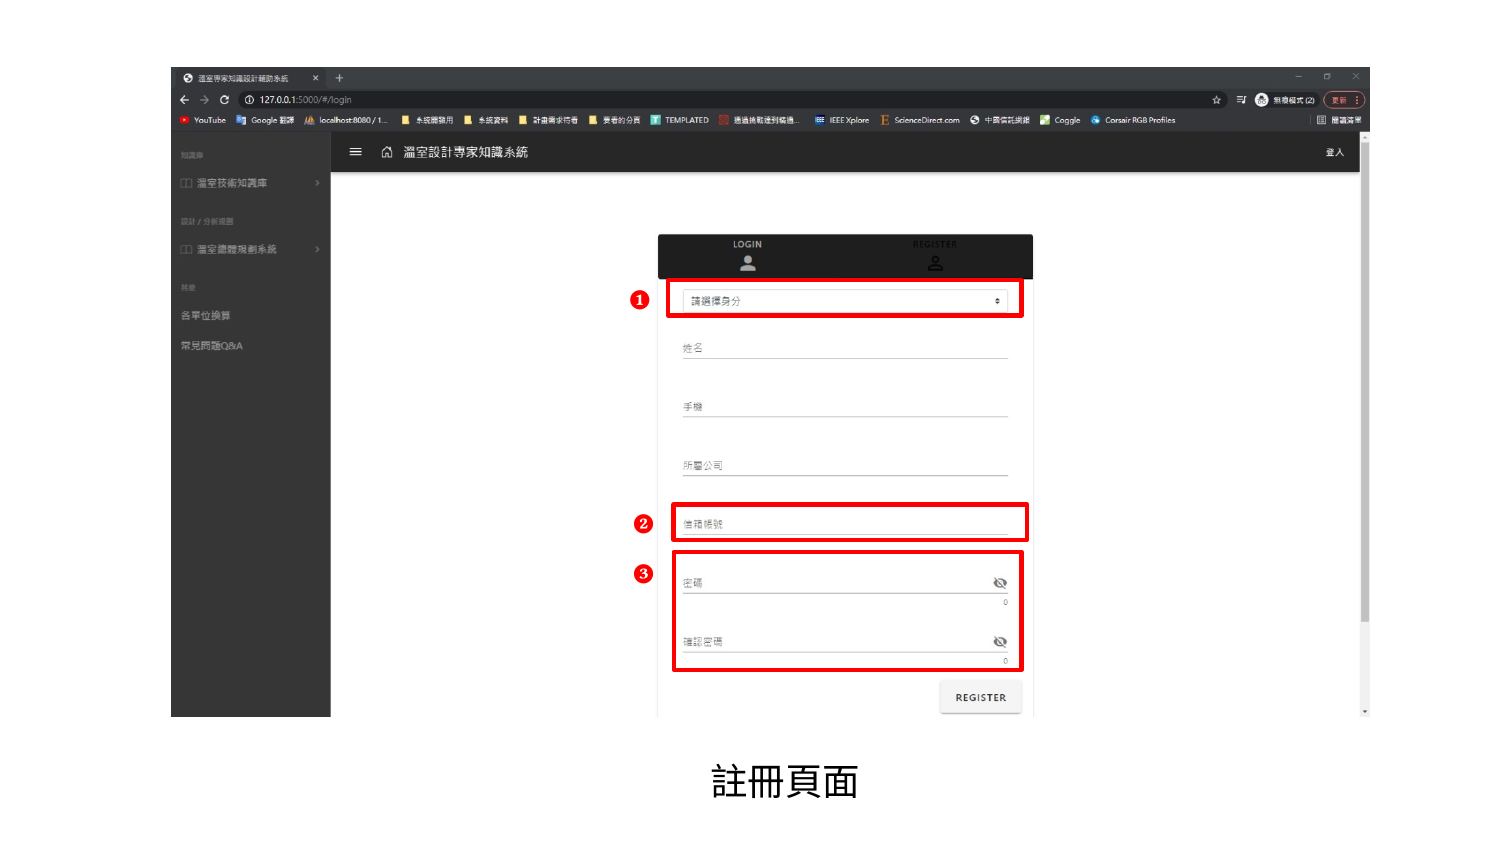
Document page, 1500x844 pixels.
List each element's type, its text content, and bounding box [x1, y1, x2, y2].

text_box 註冊頁面 [336, 750, 1235, 811]
picture [171, 67, 1370, 718]
